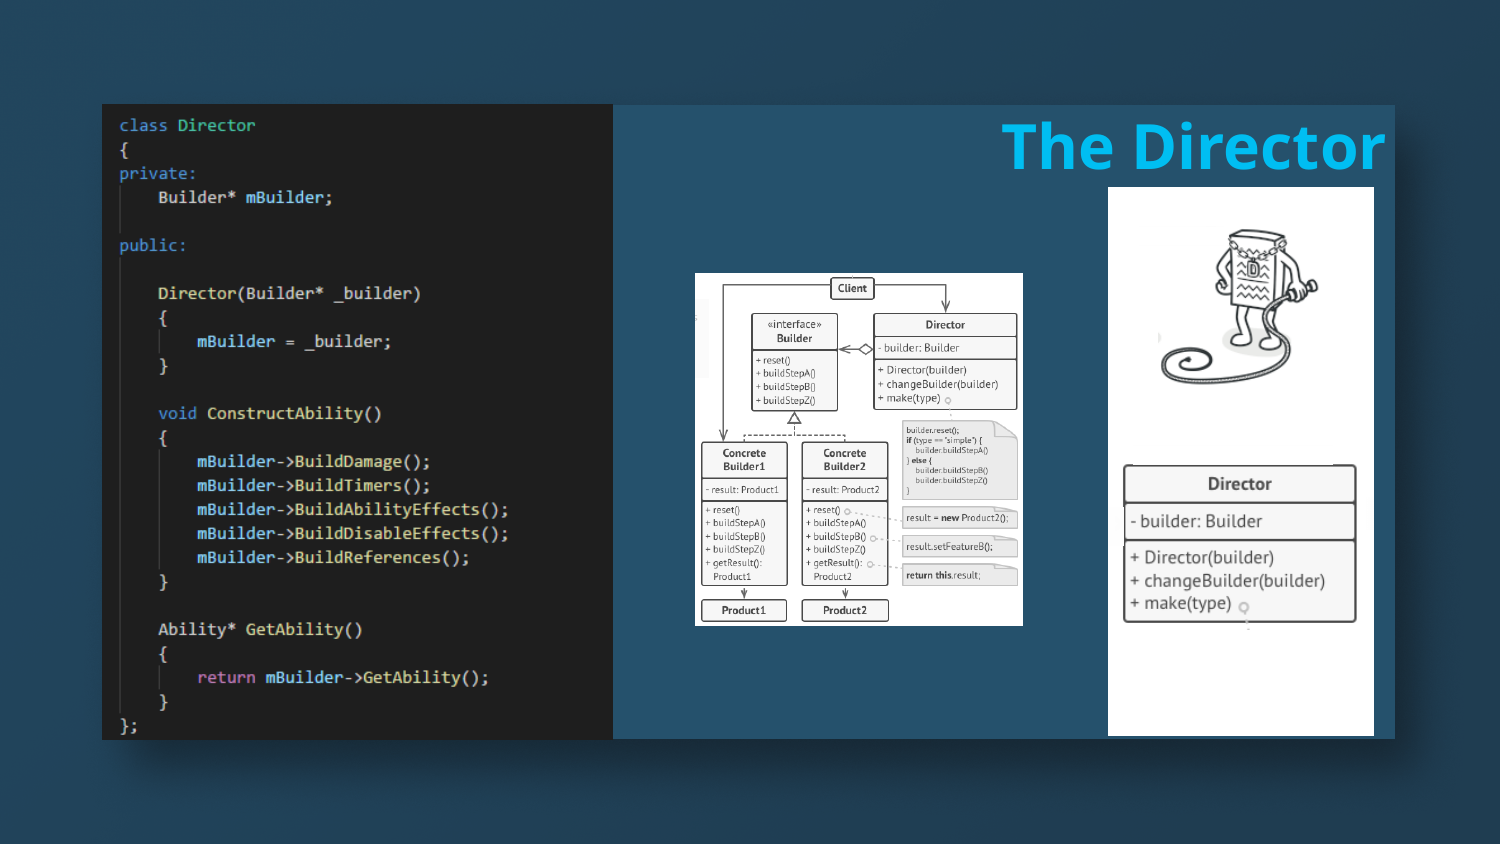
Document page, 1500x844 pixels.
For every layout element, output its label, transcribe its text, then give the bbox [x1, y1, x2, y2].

picture [0, 0, 1500, 844]
text_box The Director [911, 91, 1403, 188]
text_box [618, 528, 1103, 657]
